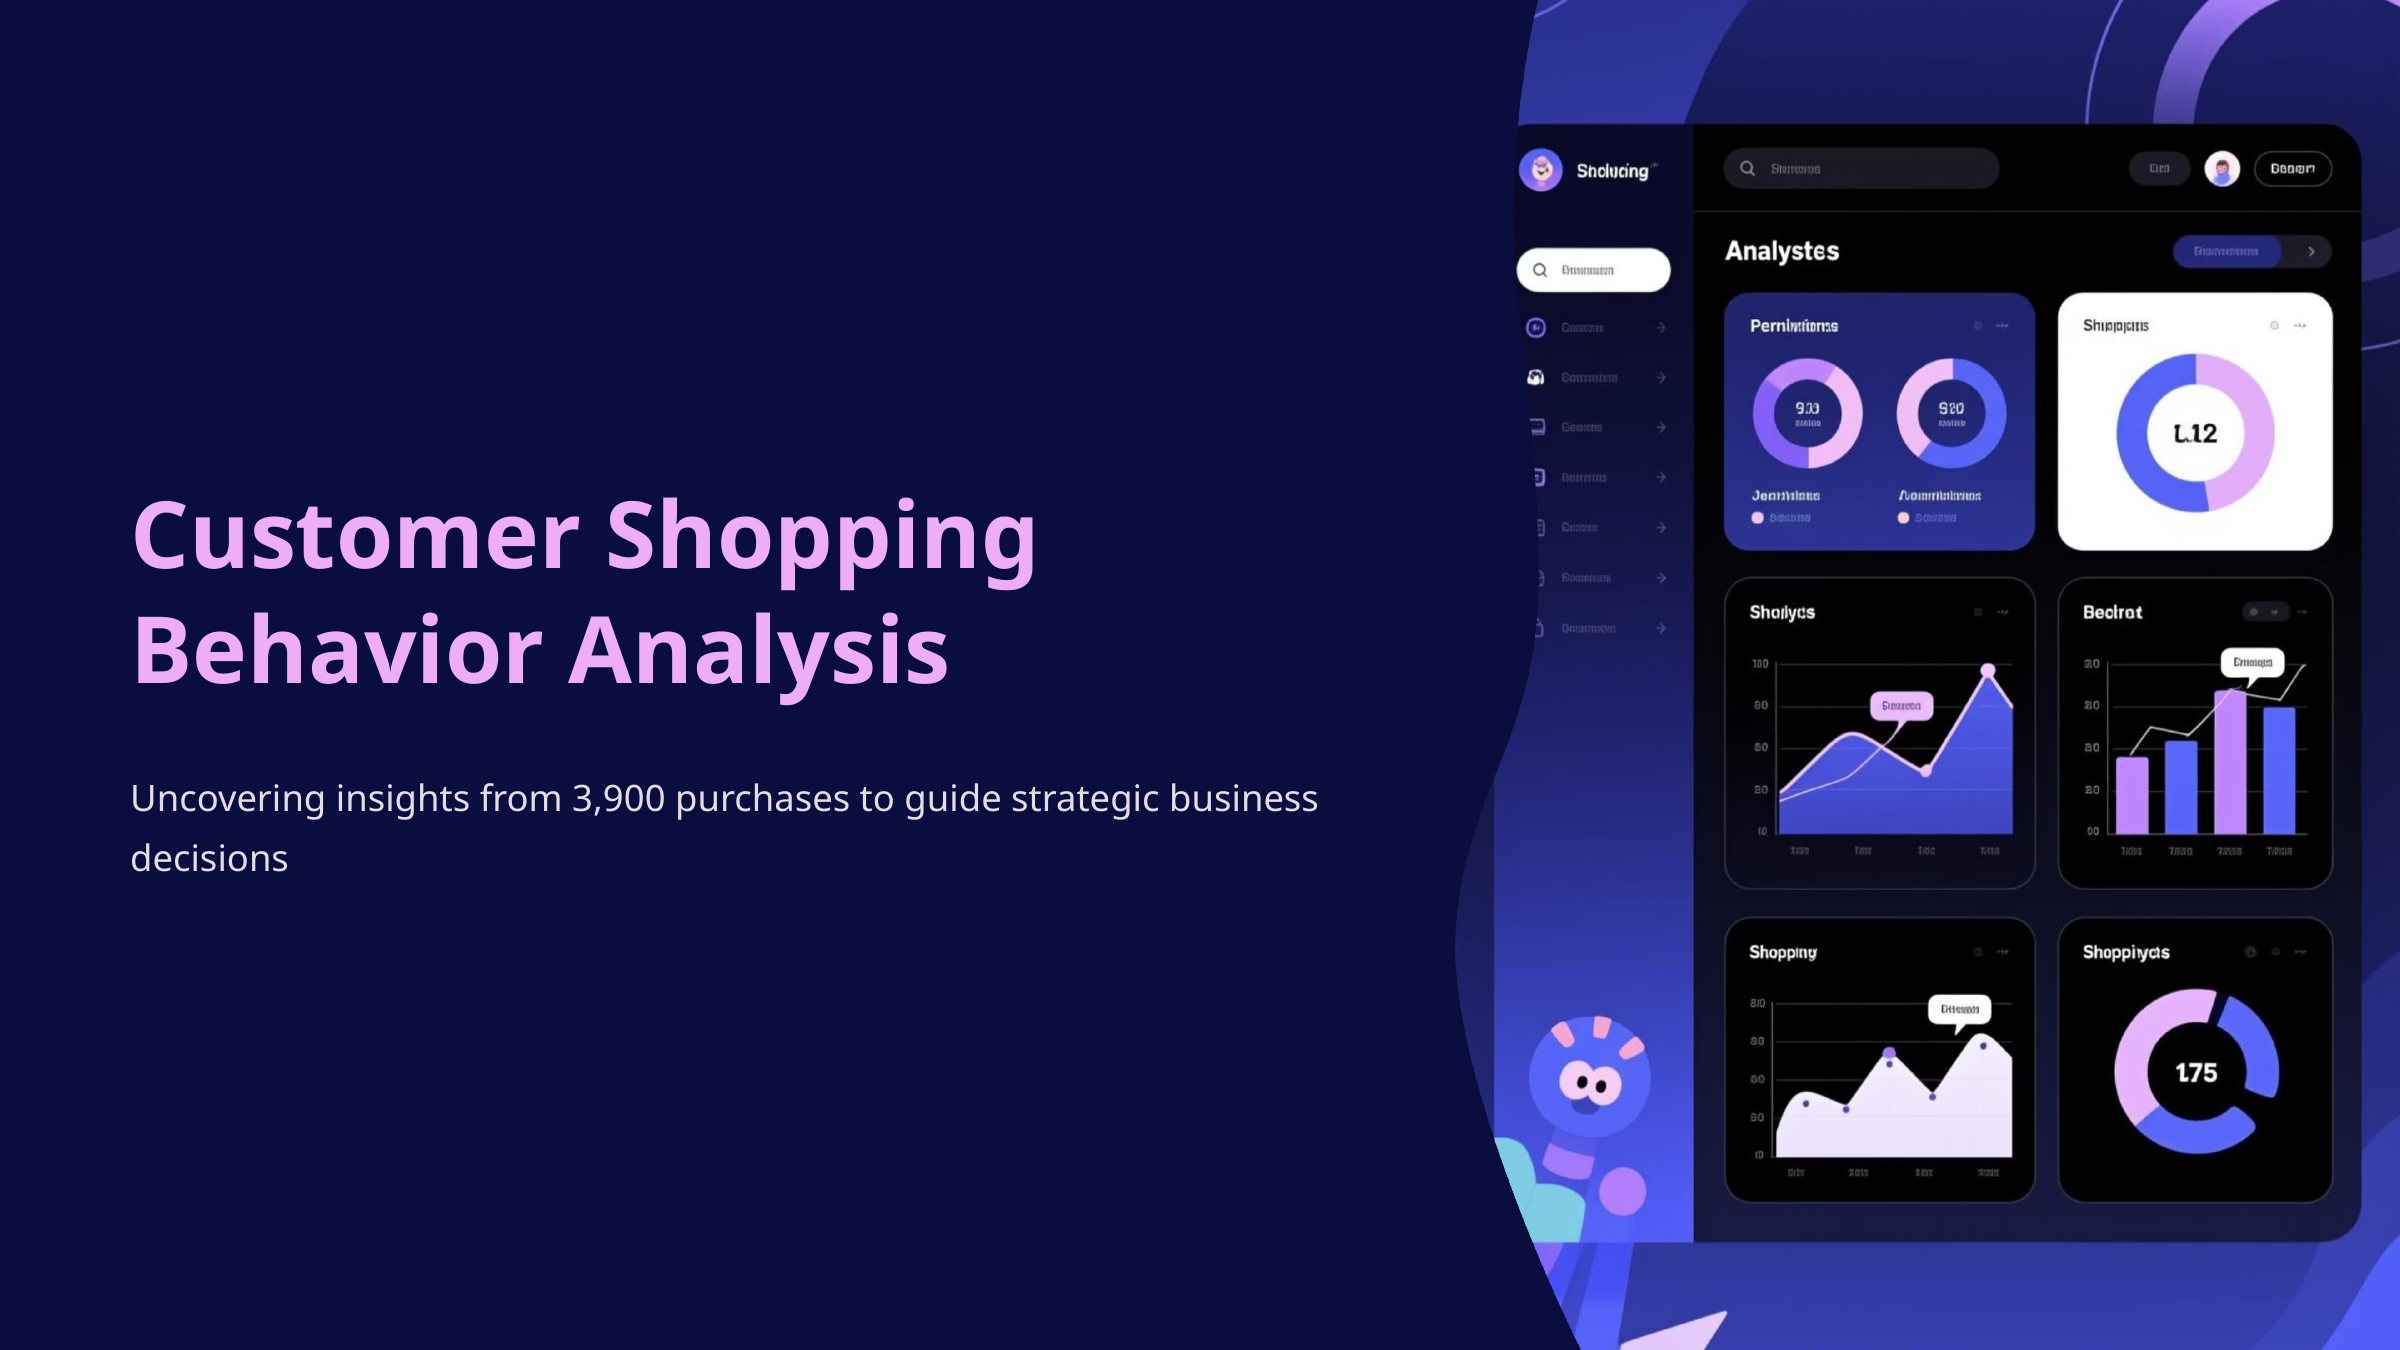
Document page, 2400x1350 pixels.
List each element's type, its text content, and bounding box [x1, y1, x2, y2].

text_box Uncovering insights from 3,900 purchases to guide strategic business decisions [130, 759, 1370, 879]
picture [1454, 0, 2400, 1350]
text_box Customer Shopping Behavior Analysis [130, 471, 1370, 704]
